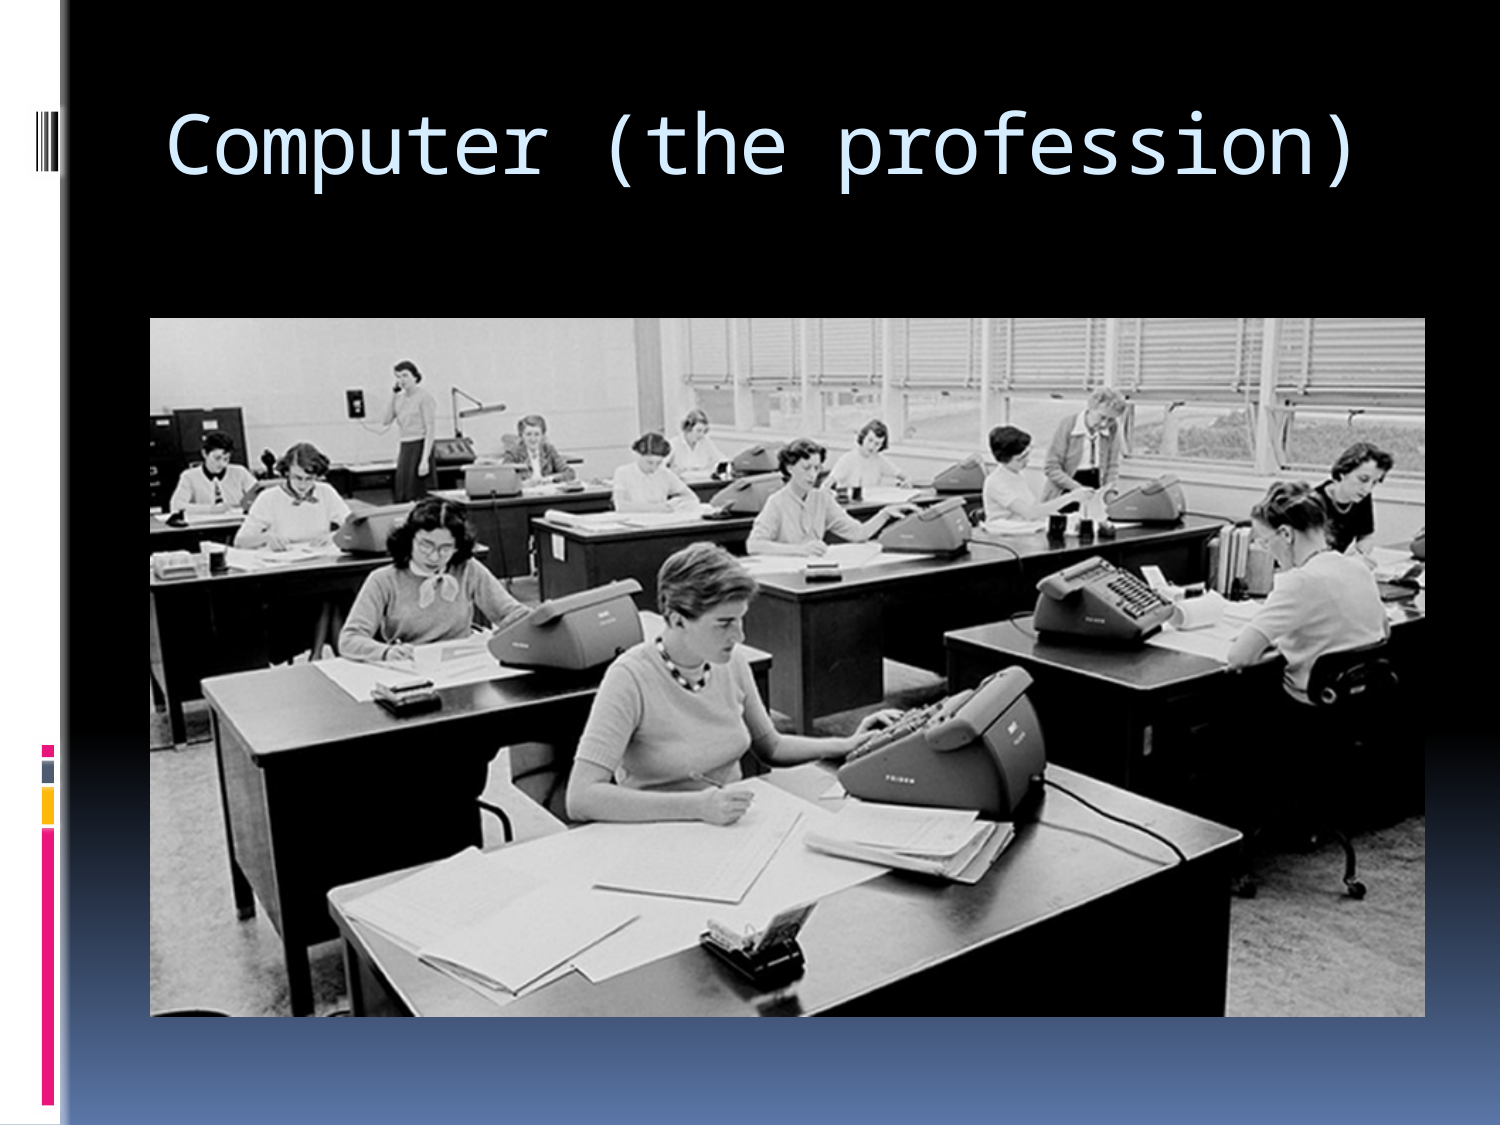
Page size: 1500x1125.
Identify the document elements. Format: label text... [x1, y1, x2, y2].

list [149, 318, 1426, 1018]
title Computer (the profession) [150, 83, 1425, 234]
